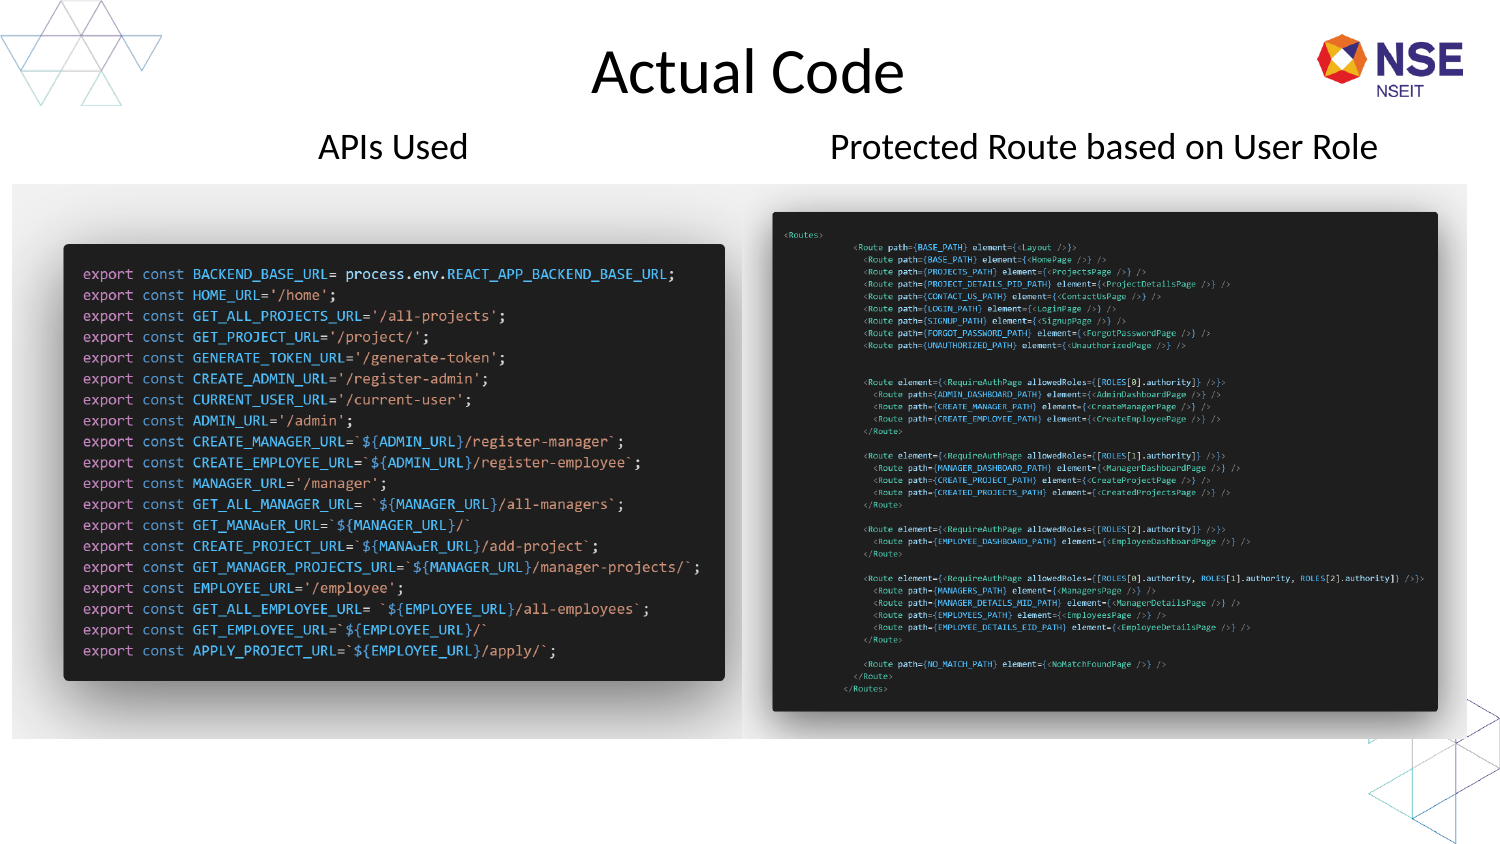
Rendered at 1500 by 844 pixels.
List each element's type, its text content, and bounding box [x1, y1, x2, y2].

text_box Actual Code [576, 21, 922, 114]
text_box APIs Used [303, 115, 485, 175]
text_box Protected Route based on User Role [815, 115, 1395, 175]
picture [12, 184, 1500, 844]
picture [1, 1, 162, 106]
picture [1317, 34, 1463, 97]
